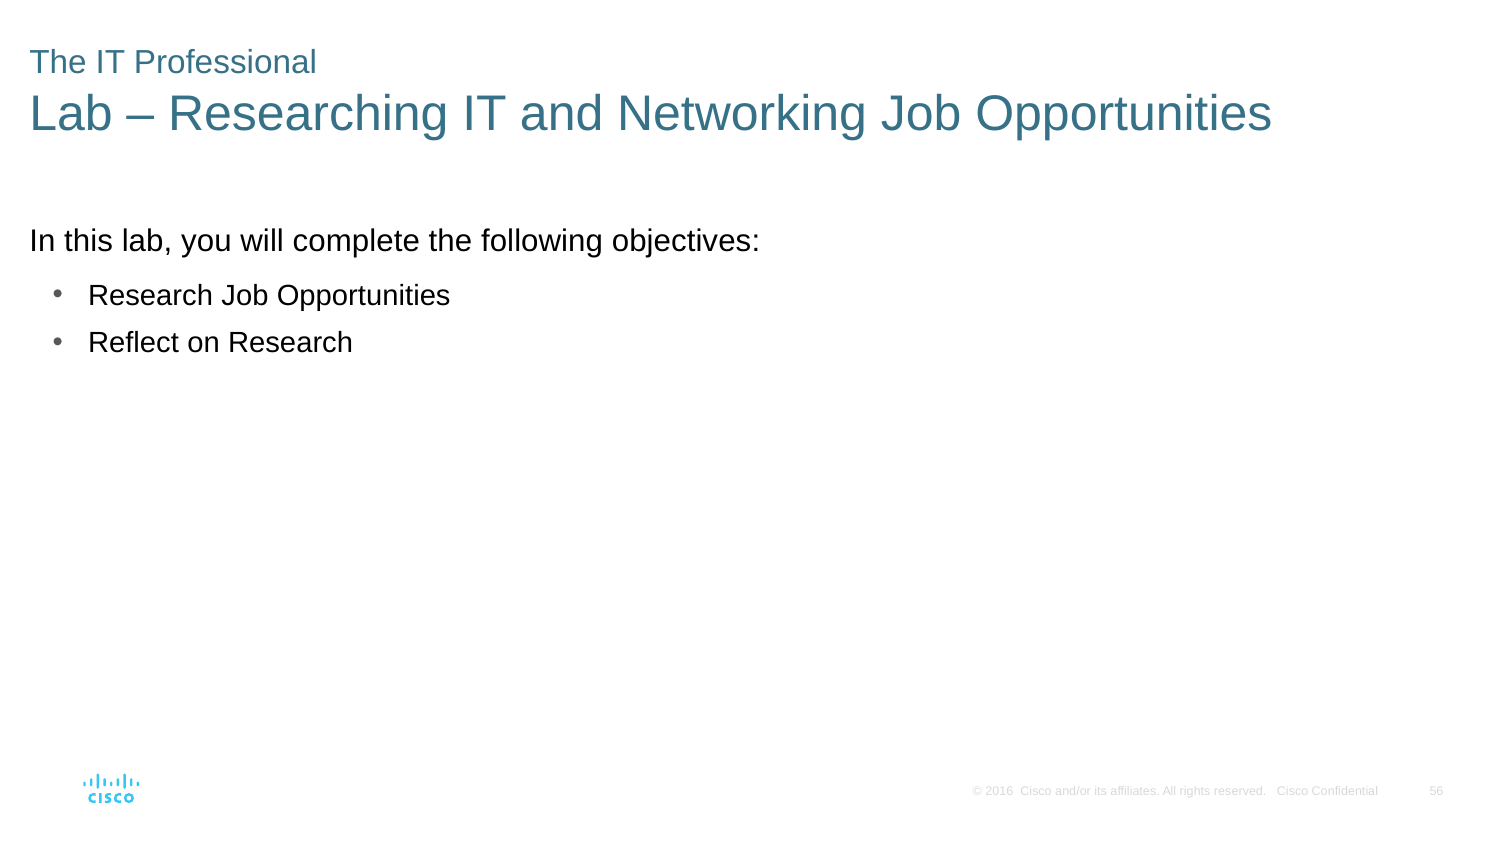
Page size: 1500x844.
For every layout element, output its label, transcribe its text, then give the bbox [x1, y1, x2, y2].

list In this lab, you will complete the following objectives: Research Job Opportunities Reflect on Research [14, 150, 1467, 422]
title The IT Professional Lab – Researching IT and Networking Job Opportunities [14, 6, 1406, 150]
